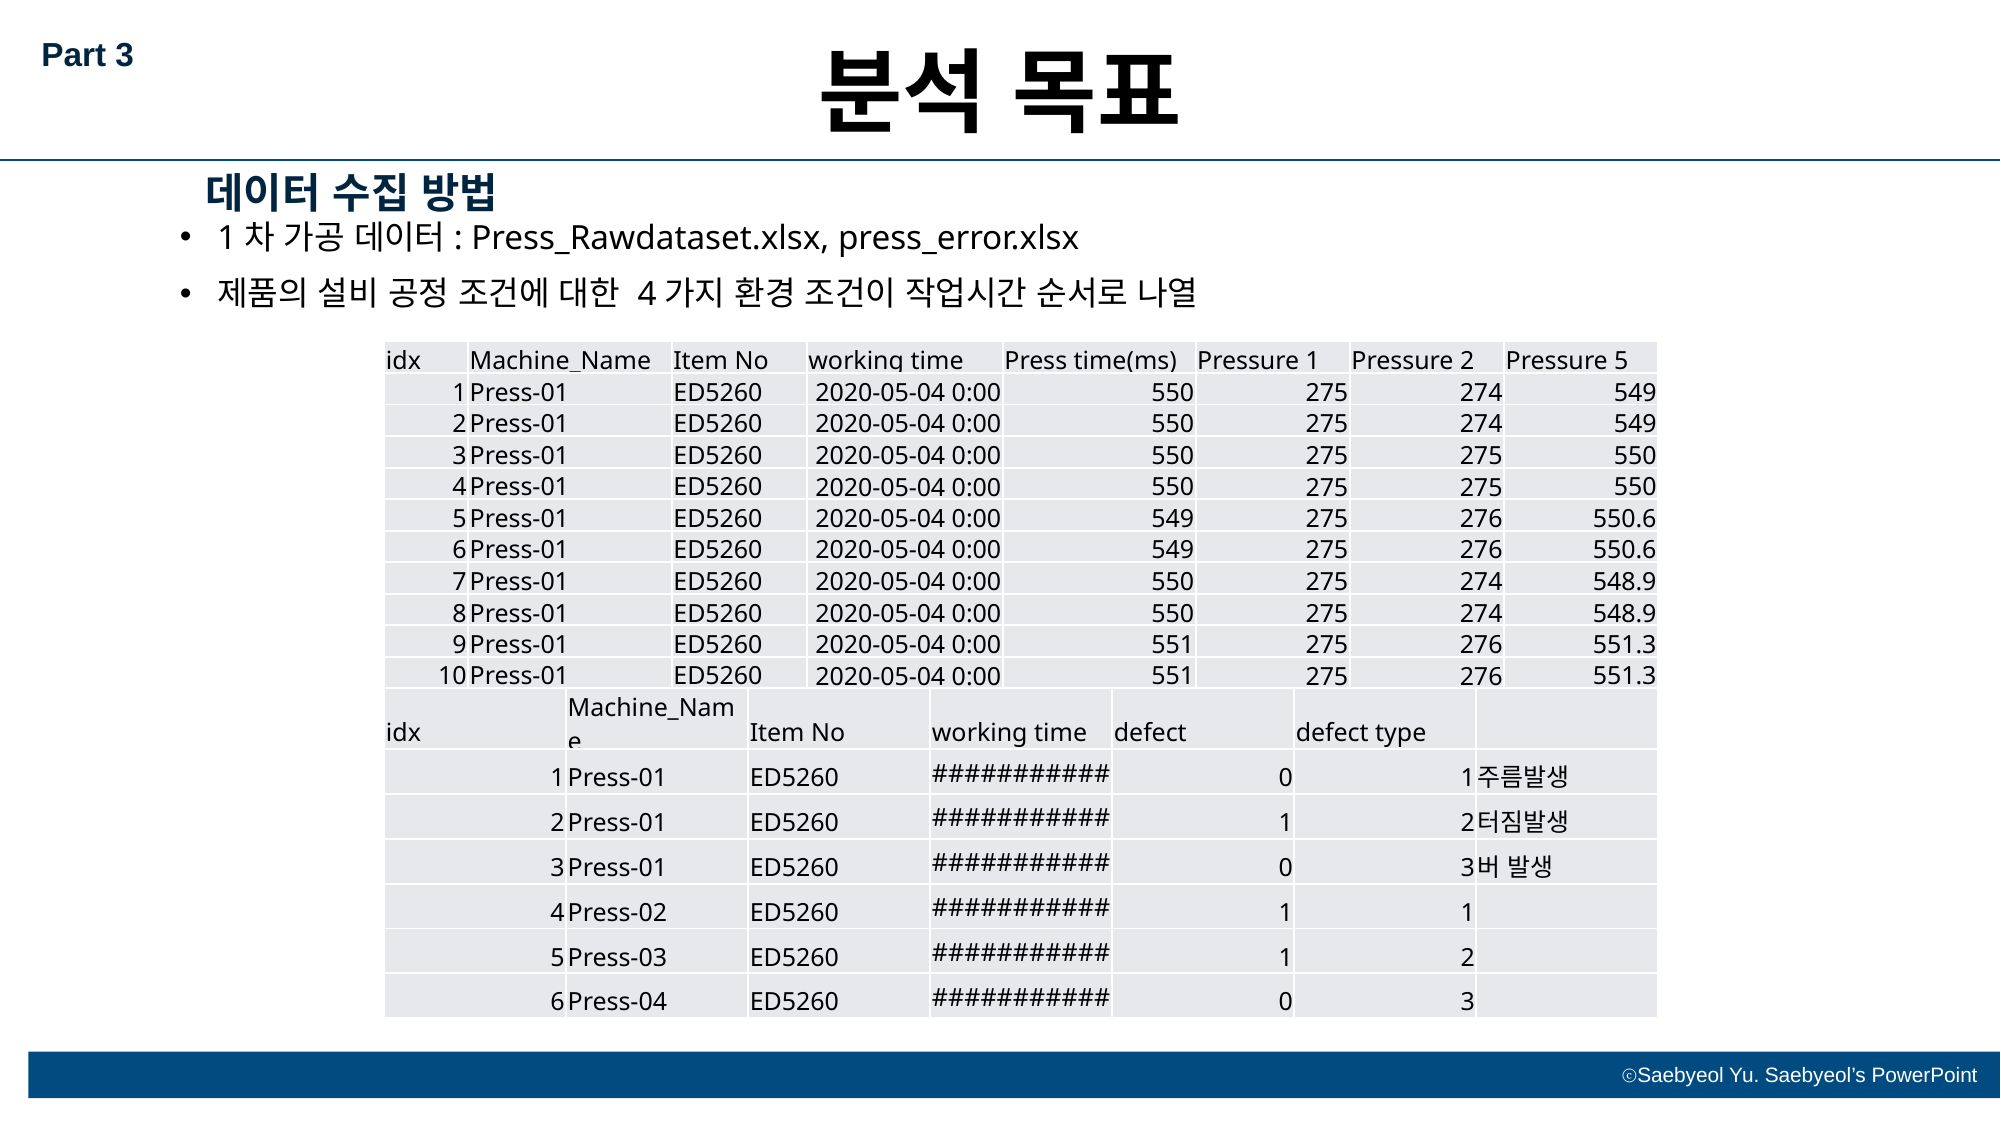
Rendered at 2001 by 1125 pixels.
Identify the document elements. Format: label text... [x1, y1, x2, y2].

table_cell ED5260 [673, 626, 806, 656]
table_cell 551 [1004, 626, 1195, 656]
table_cell 549 [1505, 374, 1657, 404]
table_cell 548.9 [1505, 595, 1657, 624]
table_cell 275 [1197, 626, 1349, 656]
table_header Item No [749, 689, 929, 748]
table_cell 275 [1197, 532, 1349, 561]
table_cell 3 [1295, 840, 1475, 883]
table_cell 275 [1197, 405, 1349, 435]
table_header defect type [1295, 689, 1475, 748]
text_box 분석 목표 [802, 26, 1197, 152]
table_cell 2020-05-04 0:00 [808, 626, 1002, 656]
table_cell 275 [1351, 437, 1503, 467]
table_cell 550 [1505, 437, 1657, 467]
table_header Press time(ms) [1004, 342, 1195, 372]
table_cell 274 [1351, 374, 1503, 404]
table_cell 2020-05-04 0:00 [808, 658, 1002, 687]
table_header Pressure 2 [1351, 342, 1503, 372]
table_cell 275 [1197, 374, 1349, 404]
table_cell 2 [1295, 929, 1475, 972]
table_cell ED5260 [673, 500, 806, 530]
table_cell Press-01 [469, 626, 671, 656]
table_cell 275 [1351, 469, 1503, 498]
table_cell 2020-05-04 0:00 [808, 374, 1002, 404]
table_cell 1 [385, 750, 565, 793]
table_cell ED5260 [673, 469, 806, 498]
table_cell 1 [1295, 750, 1475, 793]
table_cell 2020-05-04 0:00 [808, 595, 1002, 624]
table_header Machine_Name [567, 689, 747, 748]
table_cell 275 [1197, 658, 1349, 687]
table_cell 549 [1004, 532, 1195, 561]
table_header working time [931, 689, 1111, 748]
table_cell 274 [1351, 405, 1503, 435]
table_cell 2 [385, 405, 467, 435]
table_header idx [385, 342, 467, 372]
table_cell 549 [1505, 405, 1657, 435]
table_cell 0 [1113, 750, 1293, 793]
table_cell Press-01 [469, 658, 671, 687]
table_cell ED5260 [673, 563, 806, 593]
table_cell ED5260 [749, 974, 929, 1017]
table_cell ED5260 [673, 405, 806, 435]
table_cell 2020-05-04 0:00 [808, 563, 1002, 593]
table_cell 버 발생 [1477, 840, 1657, 883]
table_cell 2 [385, 795, 565, 838]
table_cell 275 [1197, 500, 1349, 530]
table_header Pressure 1 [1197, 342, 1349, 372]
table_cell ED5260 [673, 374, 806, 404]
table_cell 551.3 [1505, 658, 1657, 687]
table_header Pressure 5 [1505, 342, 1657, 372]
table_header Machine_Name [469, 342, 671, 372]
table_cell Press-02 [567, 885, 747, 928]
table_cell 275 [1197, 437, 1349, 467]
table_cell 6 [385, 532, 467, 561]
table_cell [1477, 929, 1657, 972]
table_cell Press-01 [469, 532, 671, 561]
table_cell ED5260 [749, 795, 929, 838]
table_cell 276 [1351, 500, 1503, 530]
table_cell 550 [1004, 405, 1195, 435]
table_cell 9 [385, 626, 467, 656]
table_cell 2020-05-04 0:00 [808, 469, 1002, 498]
table_cell Press-01 [567, 840, 747, 883]
table_cell 550 [1505, 469, 1657, 498]
table_cell 4 [385, 469, 467, 498]
table_cell ########### [931, 885, 1111, 928]
table_cell Press-01 [469, 405, 671, 435]
table_cell 1 [1113, 929, 1293, 972]
table_cell Press-01 [469, 563, 671, 593]
table_cell ED5260 [749, 840, 929, 883]
table_cell Press-01 [567, 750, 747, 793]
table_cell Press-01 [469, 500, 671, 530]
table_cell ########### [931, 974, 1111, 1017]
table_cell 550 [1004, 595, 1195, 624]
table_cell 549 [1004, 500, 1195, 530]
table_cell 550 [1004, 374, 1195, 404]
table_cell Press-04 [567, 974, 747, 1017]
table_cell 5 [385, 929, 565, 972]
table_cell 551.3 [1505, 626, 1657, 656]
table_cell Press-01 [469, 595, 671, 624]
table_cell 275 [1197, 563, 1349, 593]
table_cell Press-01 [567, 795, 747, 838]
table_cell ########### [931, 795, 1111, 838]
table_cell 276 [1351, 626, 1503, 656]
table_cell ########### [931, 840, 1111, 883]
table_cell ########### [931, 929, 1111, 972]
table_cell Press-01 [469, 374, 671, 404]
table_cell 2 [1295, 795, 1475, 838]
table_header idx [385, 689, 565, 748]
table_cell 2020-05-04 0:00 [808, 500, 1002, 530]
table_cell ########### [931, 750, 1111, 793]
table_header [1477, 689, 1657, 748]
table_cell 7 [385, 563, 467, 593]
table_cell 2020-05-04 0:00 [808, 405, 1002, 435]
table_cell ED5260 [673, 658, 806, 687]
table_cell 2020-05-04 0:00 [808, 532, 1002, 561]
table_cell 548.9 [1505, 563, 1657, 593]
table_cell 터짐발생 [1477, 795, 1657, 838]
table_cell 275 [1197, 469, 1349, 498]
table_cell 4 [385, 885, 565, 928]
table_cell [1477, 974, 1657, 1017]
table_cell 550 [1004, 563, 1195, 593]
text_box 데이터 수집 방법 [190, 161, 1904, 225]
table_header defect [1113, 689, 1293, 748]
table_cell Press-01 [469, 437, 671, 467]
text_box 1차 가공 데이터: Press_Rawdataset.xlsx, press_error.xlsx 제품의 설비 공정 조건에 대한 4가지 환경 조건이 작업시간 순서로 나열 [164, 213, 1865, 315]
table_cell Press-01 [469, 469, 671, 498]
table_cell 2020-05-04 0:00 [808, 437, 1002, 467]
table_cell 1 [1113, 885, 1293, 928]
table_cell 274 [1351, 595, 1503, 624]
table_cell 550.6 [1505, 500, 1657, 530]
table_cell 0 [1113, 840, 1293, 883]
table_cell ED5260 [673, 532, 806, 561]
table_cell ED5260 [749, 750, 929, 793]
table_cell 3 [385, 840, 565, 883]
table_cell 550 [1004, 469, 1195, 498]
table_header Item No [673, 342, 806, 372]
table_cell 274 [1351, 563, 1503, 593]
table_cell ED5260 [749, 885, 929, 928]
table_cell 10 [385, 658, 467, 687]
table_cell 550 [1004, 437, 1195, 467]
table_cell 550.6 [1505, 532, 1657, 561]
table_cell 6 [385, 974, 565, 1017]
table_cell ED5260 [673, 437, 806, 467]
table_cell 276 [1351, 658, 1503, 687]
table_cell 3 [385, 437, 467, 467]
table_cell Press-03 [567, 929, 747, 972]
table_cell 275 [1197, 595, 1349, 624]
table_cell 5 [385, 500, 467, 530]
table_cell 551 [1004, 658, 1195, 687]
table_cell ED5260 [749, 929, 929, 972]
table_cell [1477, 885, 1657, 928]
table_cell 0 [1113, 974, 1293, 1017]
table_cell 3 [1295, 974, 1475, 1017]
table_cell 1 [1295, 885, 1475, 928]
table_cell ED5260 [673, 595, 806, 624]
table_cell 1 [385, 374, 467, 404]
table_cell 8 [385, 595, 467, 624]
table_cell 주름발생 [1477, 750, 1657, 793]
text_box Part 3 [26, 26, 165, 81]
table_header working time [808, 342, 1002, 372]
table_cell 1 [1113, 795, 1293, 838]
table_cell 276 [1351, 532, 1503, 561]
